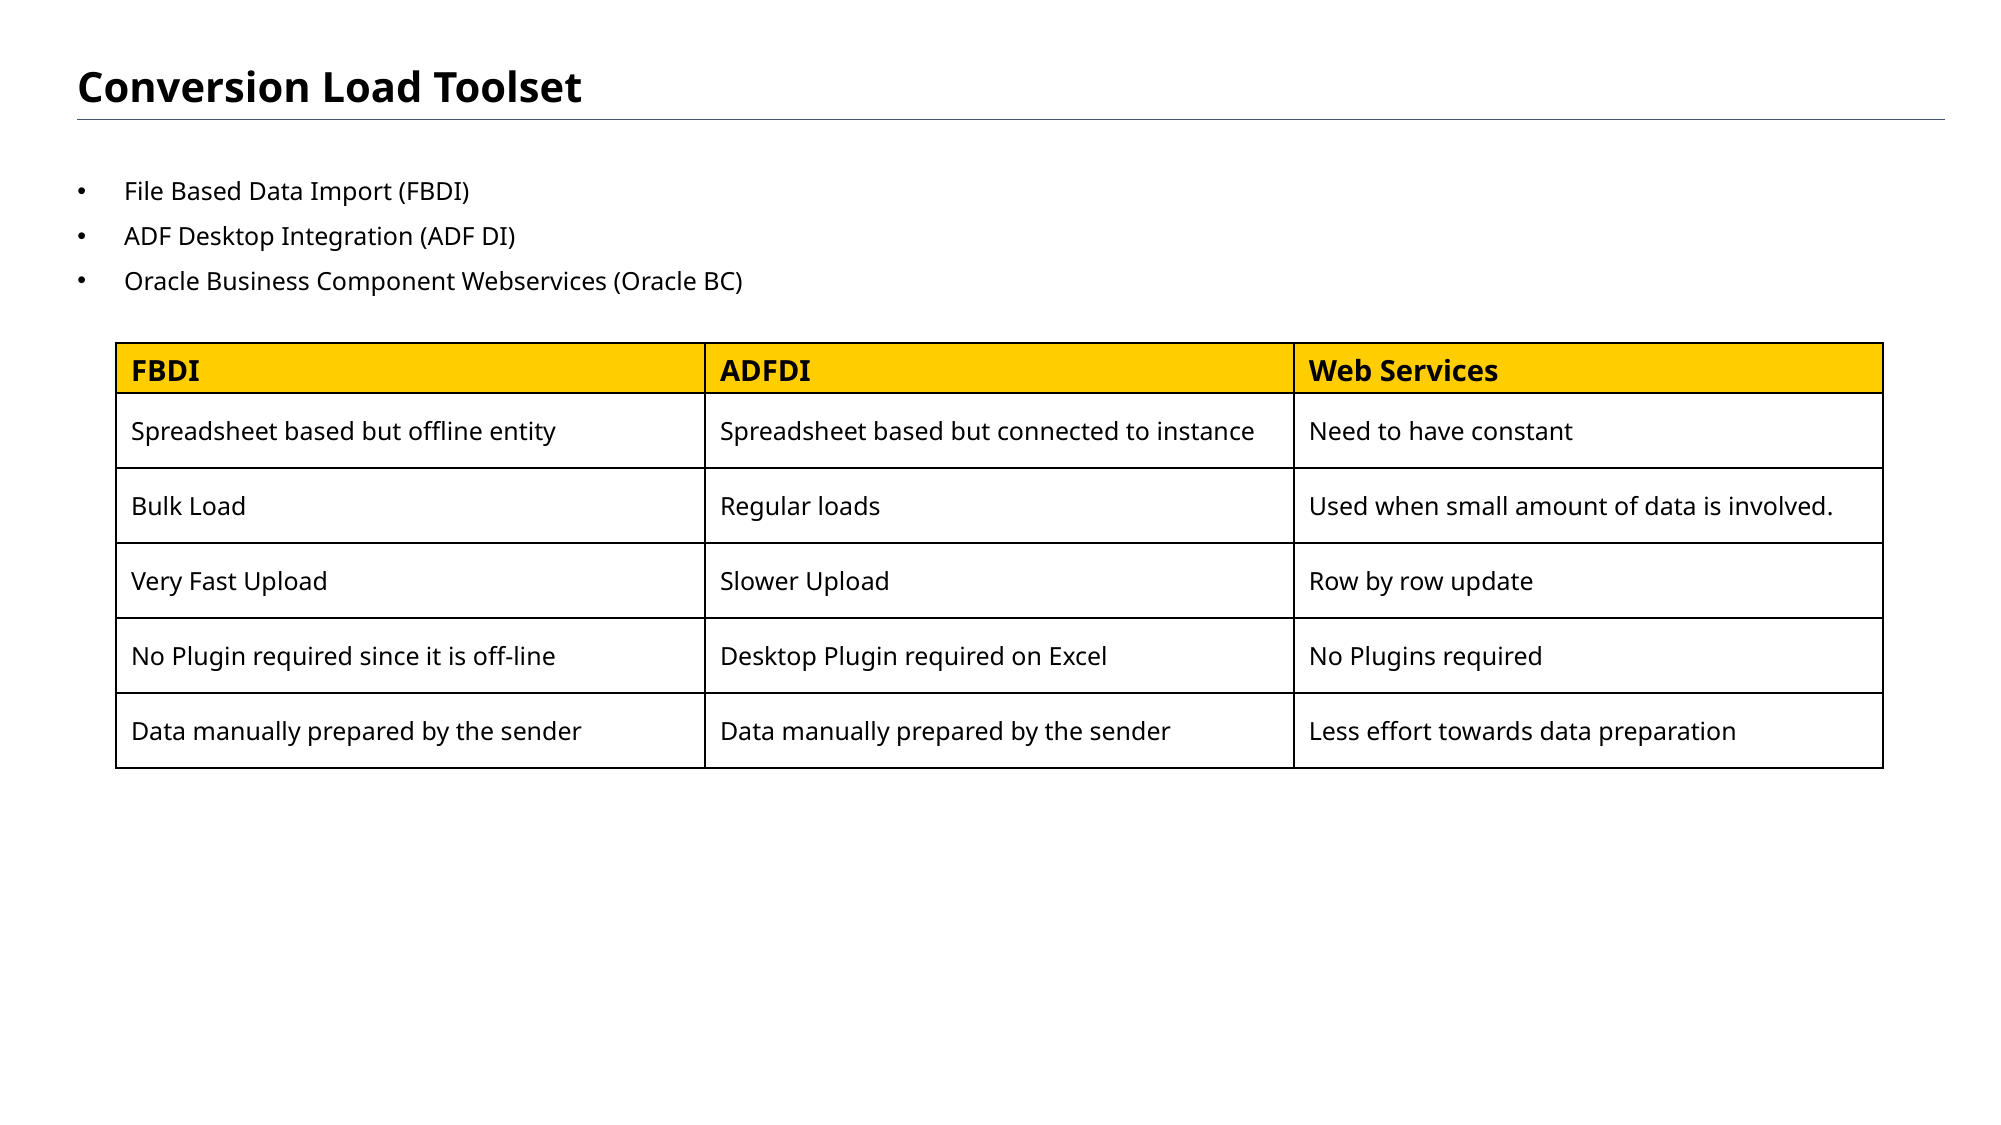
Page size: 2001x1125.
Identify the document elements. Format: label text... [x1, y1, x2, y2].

text_box File Based Data Import (FBDI) ADF Desktop Integration (ADF DI) Oracle Business Component Webservices (Oracle BC) [62, 153, 1063, 535]
table_cell Row by row update [1295, 544, 1882, 617]
table_cell Slower Upload [706, 544, 1293, 617]
table_cell Data manually prepared by the sender [117, 694, 704, 767]
title Conversion Load Toolset [77, 66, 1923, 119]
table_cell No Plugins required [1295, 619, 1882, 692]
table_cell Less effort towards data preparation [1295, 694, 1882, 767]
table_cell Spreadsheet based but connected to instance [706, 394, 1293, 467]
table_header FBDI [117, 344, 704, 392]
table_cell Bulk Load [117, 469, 704, 542]
table_cell No Plugin required since it is off-line [117, 619, 704, 692]
table_cell Desktop Plugin required on Excel [706, 619, 1293, 692]
table_cell Very Fast Upload [117, 544, 704, 617]
table_cell Data manually prepared by the sender [706, 694, 1293, 767]
table_cell Spreadsheet based but offline entity [117, 394, 704, 467]
table_header ADFDI [706, 344, 1293, 392]
table_cell Used when small amount of data is involved. [1295, 469, 1882, 542]
table_cell Need to have constant [1295, 394, 1882, 467]
table_header Web Services [1295, 344, 1882, 392]
table_cell Regular loads [706, 469, 1293, 542]
